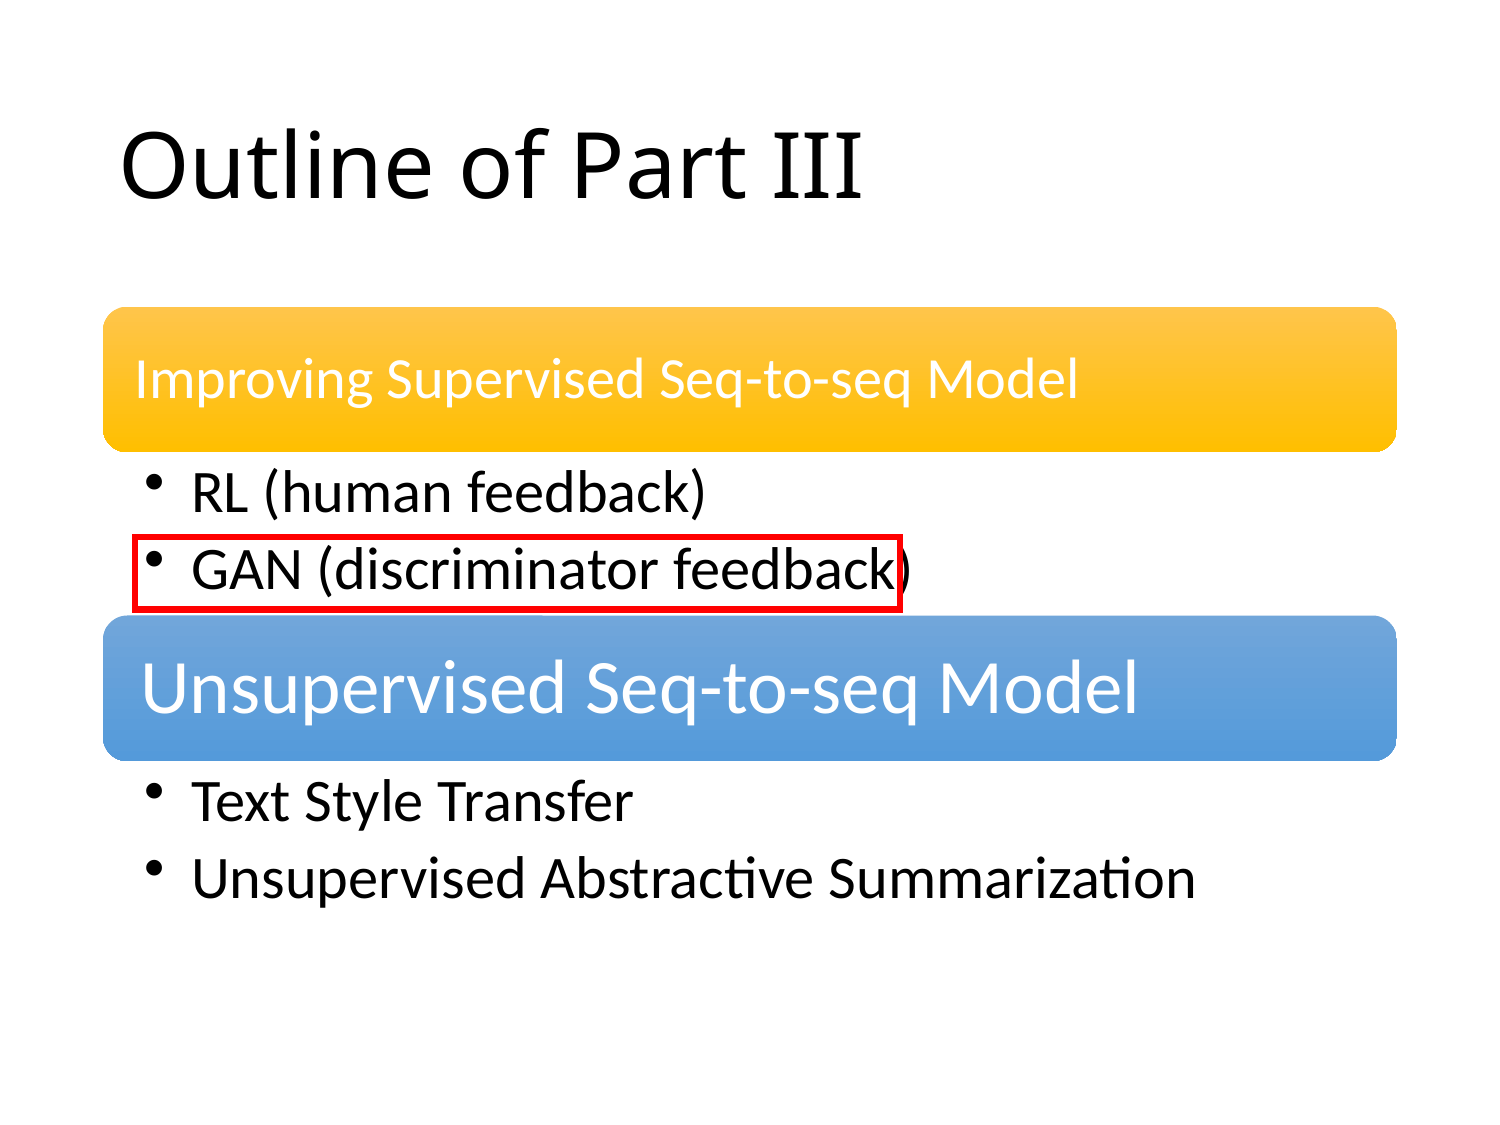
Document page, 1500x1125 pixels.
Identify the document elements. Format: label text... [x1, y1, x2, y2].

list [103, 299, 1397, 1014]
title Outline of Part III [103, 59, 1397, 278]
